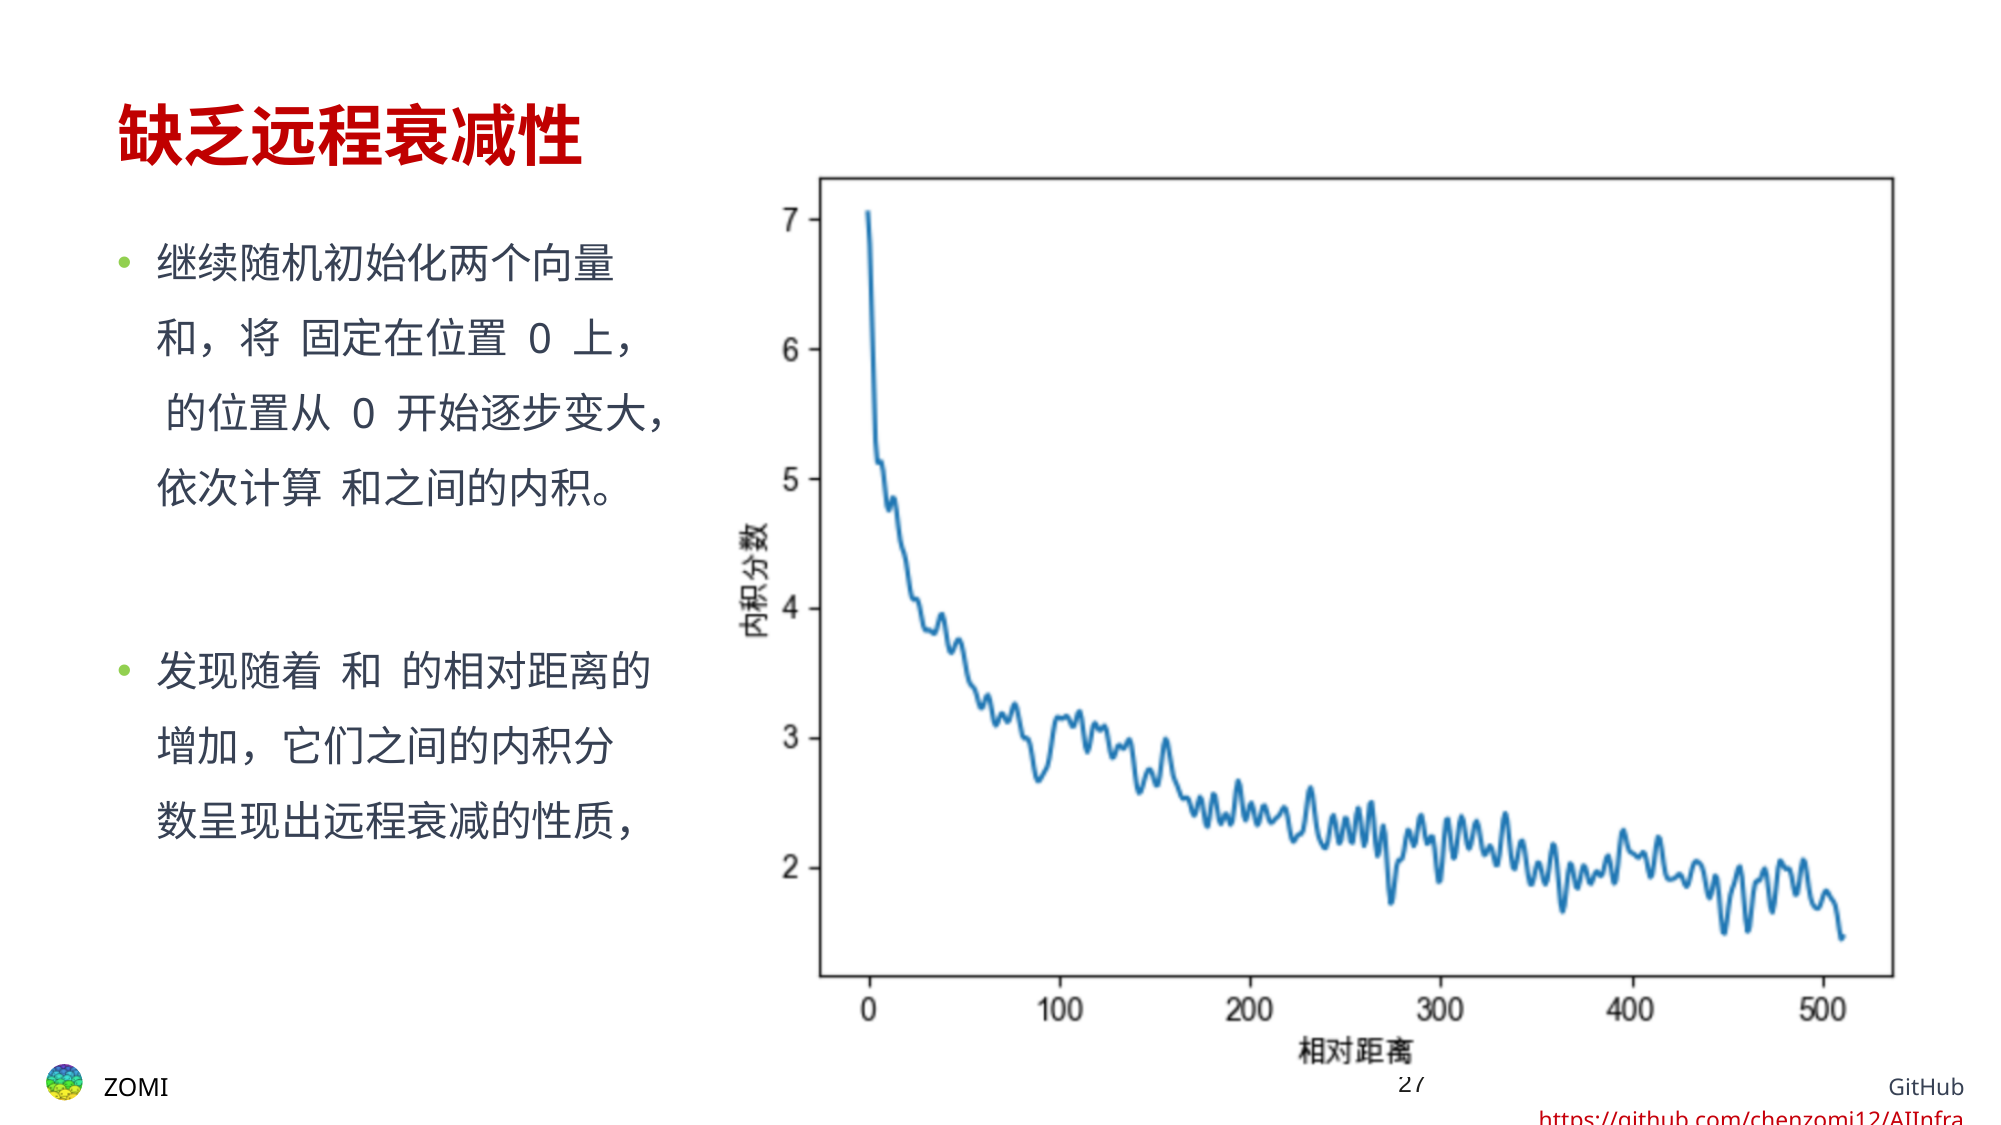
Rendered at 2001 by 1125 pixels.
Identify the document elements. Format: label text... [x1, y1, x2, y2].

title 缺乏远程衰减性 [102, 85, 1901, 183]
picture [724, 158, 1920, 1077]
picture [47, 1065, 82, 1100]
